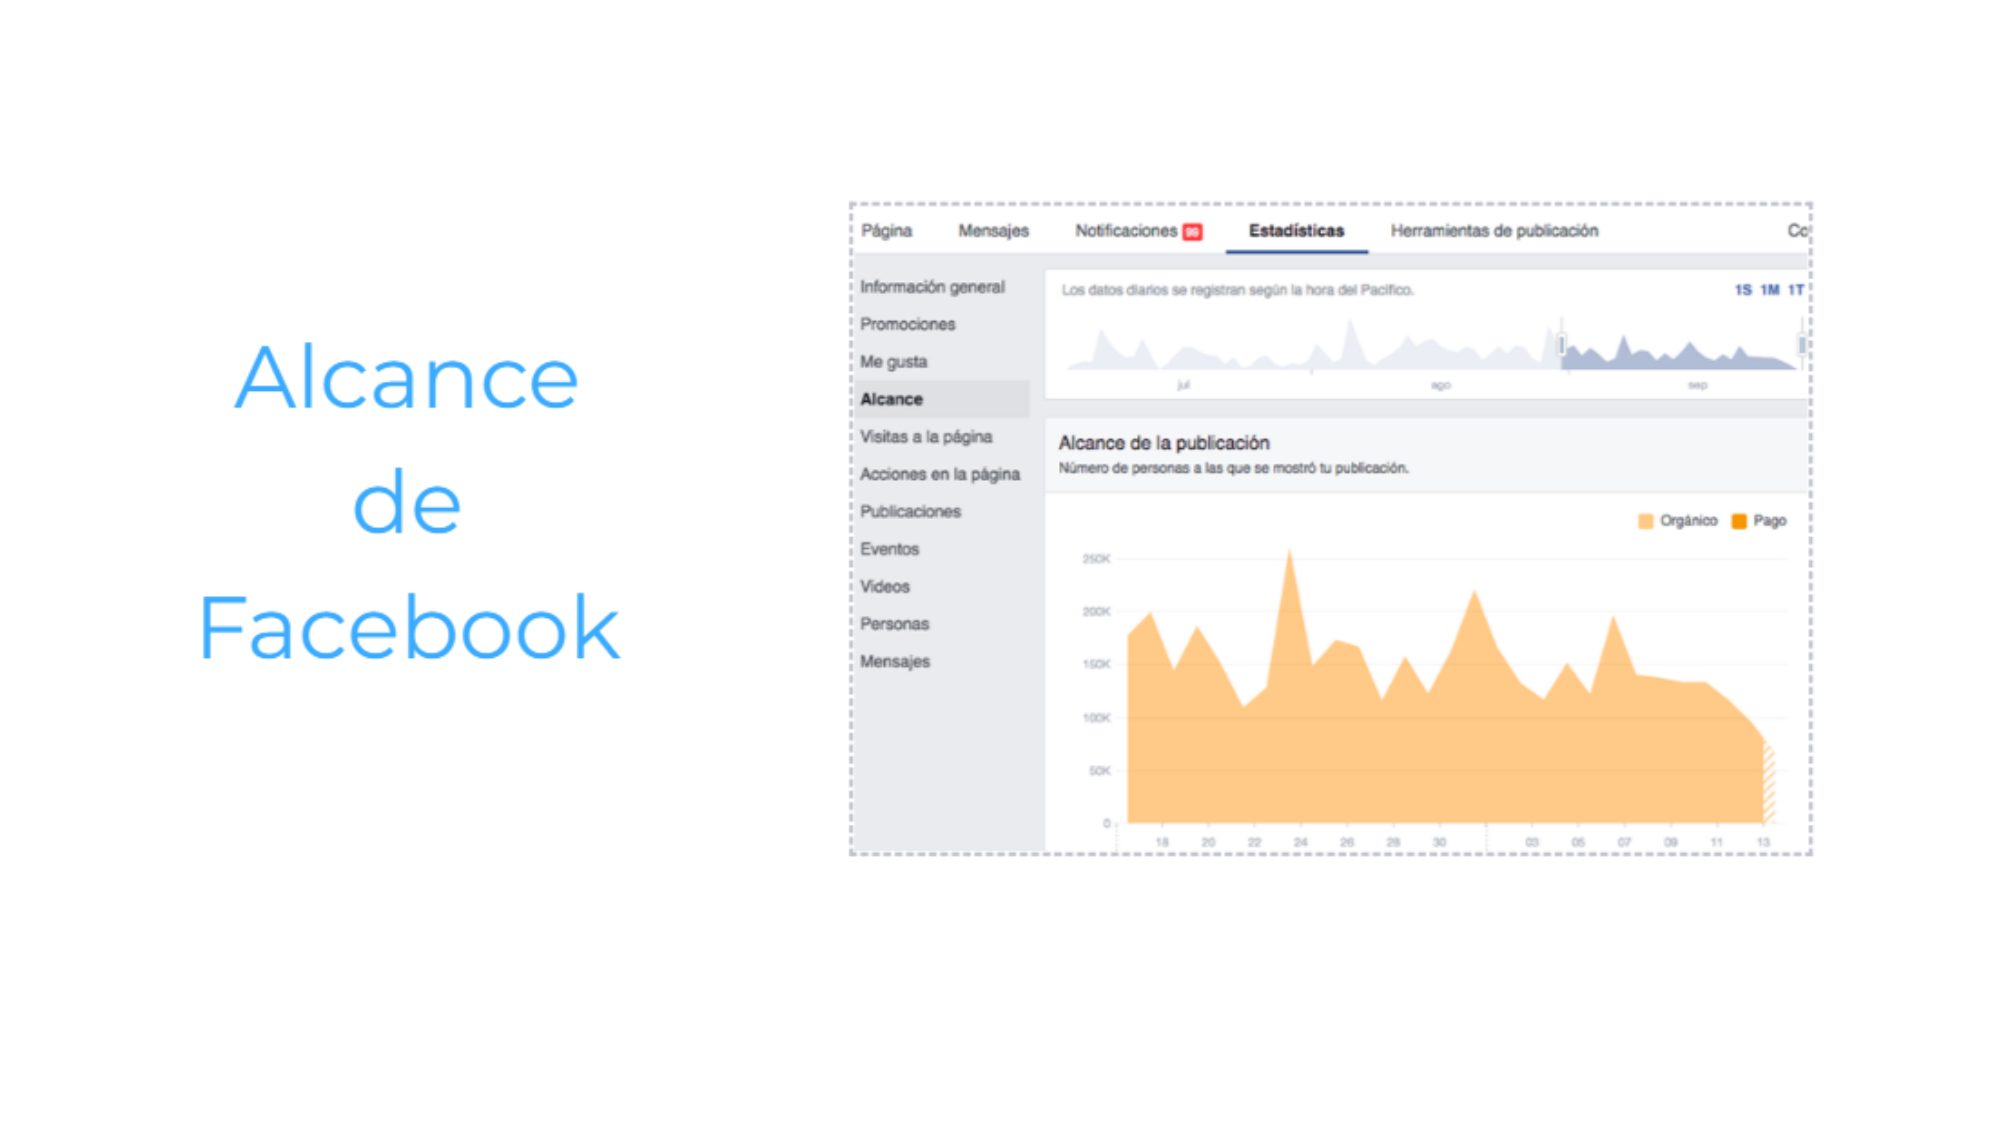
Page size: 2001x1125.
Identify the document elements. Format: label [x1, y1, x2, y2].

picture [84, 54, 1916, 1071]
